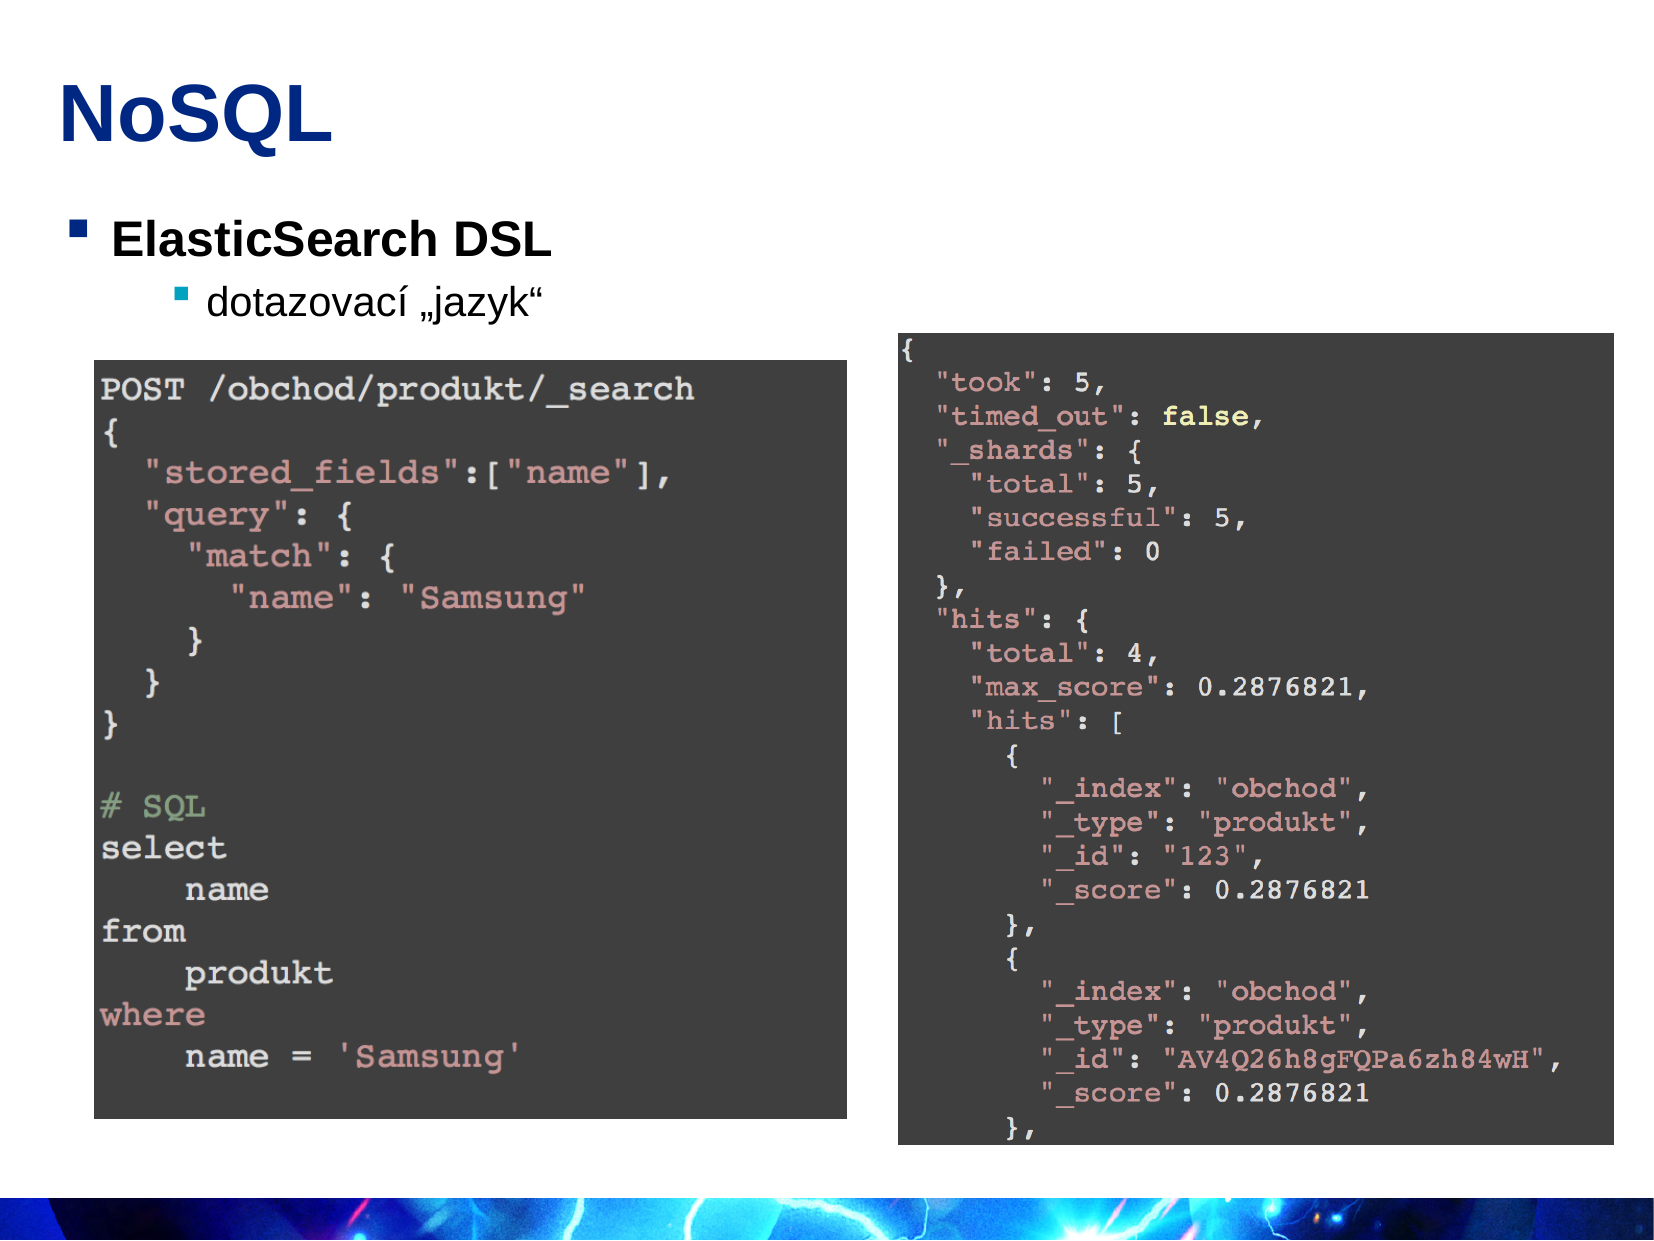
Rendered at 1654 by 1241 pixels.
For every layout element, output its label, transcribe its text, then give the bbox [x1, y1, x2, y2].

picture [0, 1198, 1185, 1240]
picture [1167, 1198, 1654, 1240]
picture [898, 333, 1615, 1146]
picture [94, 359, 847, 1119]
title NoSQL [59, 17, 1595, 201]
list ElasticSearch DSL dotazovací „jazyk“ [58, 206, 1583, 1167]
